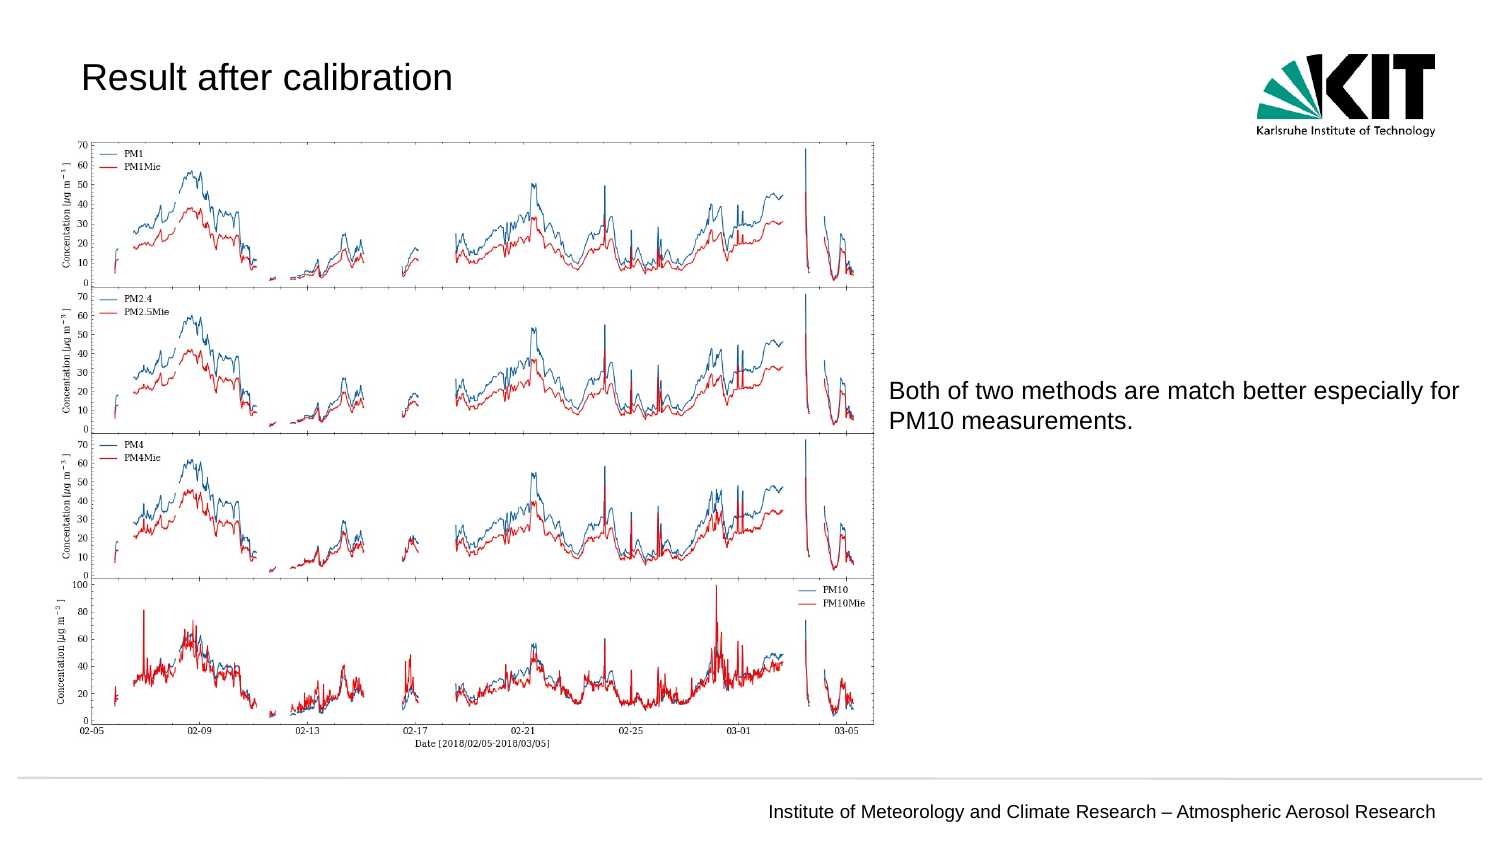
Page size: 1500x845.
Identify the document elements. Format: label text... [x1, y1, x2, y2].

picture [1257, 54, 1435, 137]
picture [44, 128, 894, 758]
text_box Result after calibration [66, 45, 479, 105]
text_box Both of two methods are match better especially for PM10 measurements. [894, 367, 1482, 442]
